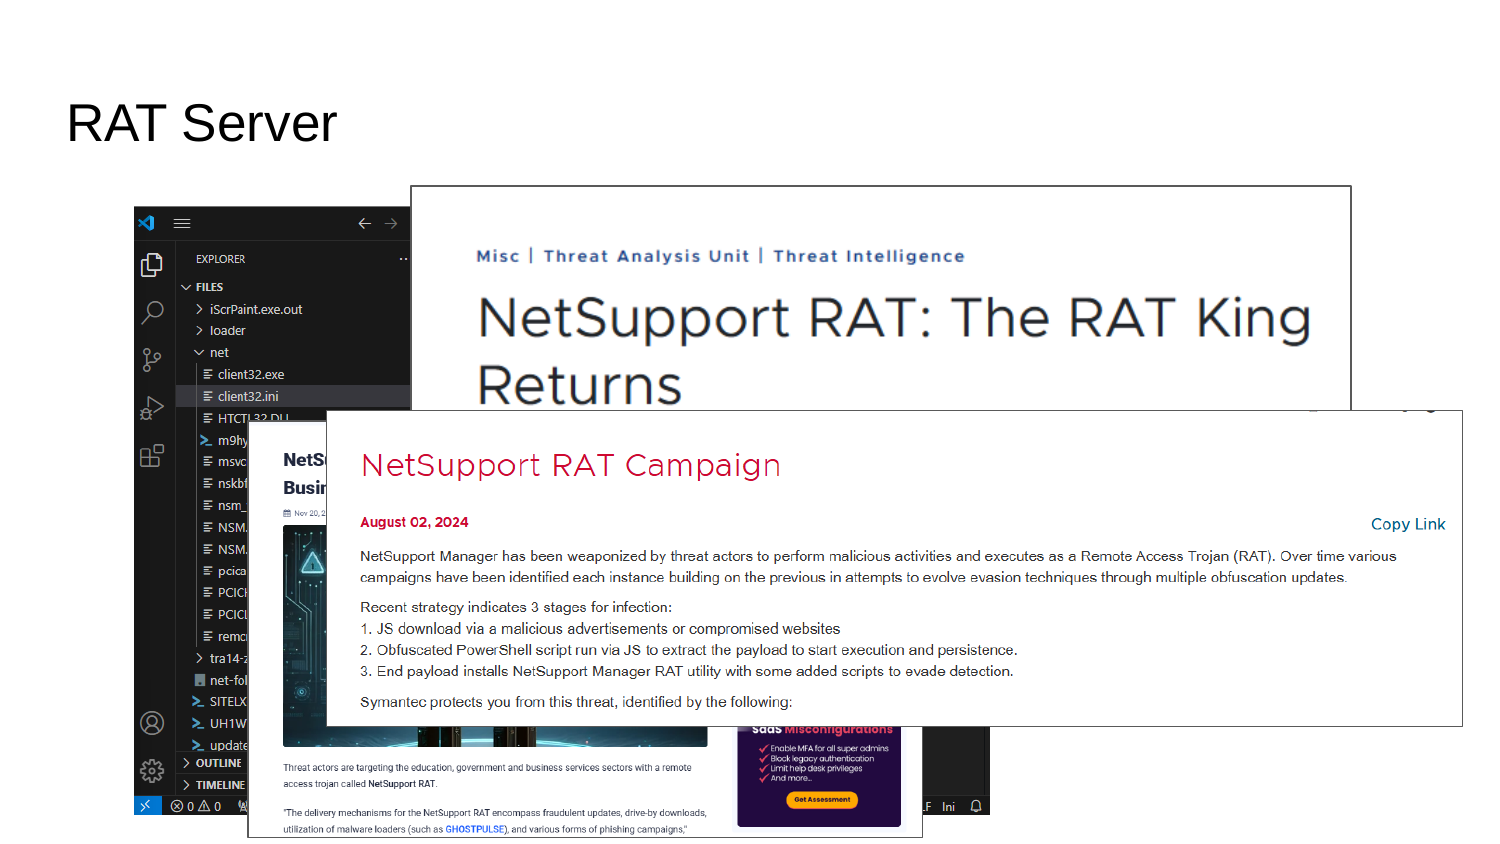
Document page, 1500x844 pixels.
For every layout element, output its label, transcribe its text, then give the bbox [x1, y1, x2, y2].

title RAT Server [51, 72, 1449, 167]
picture [134, 186, 1463, 837]
